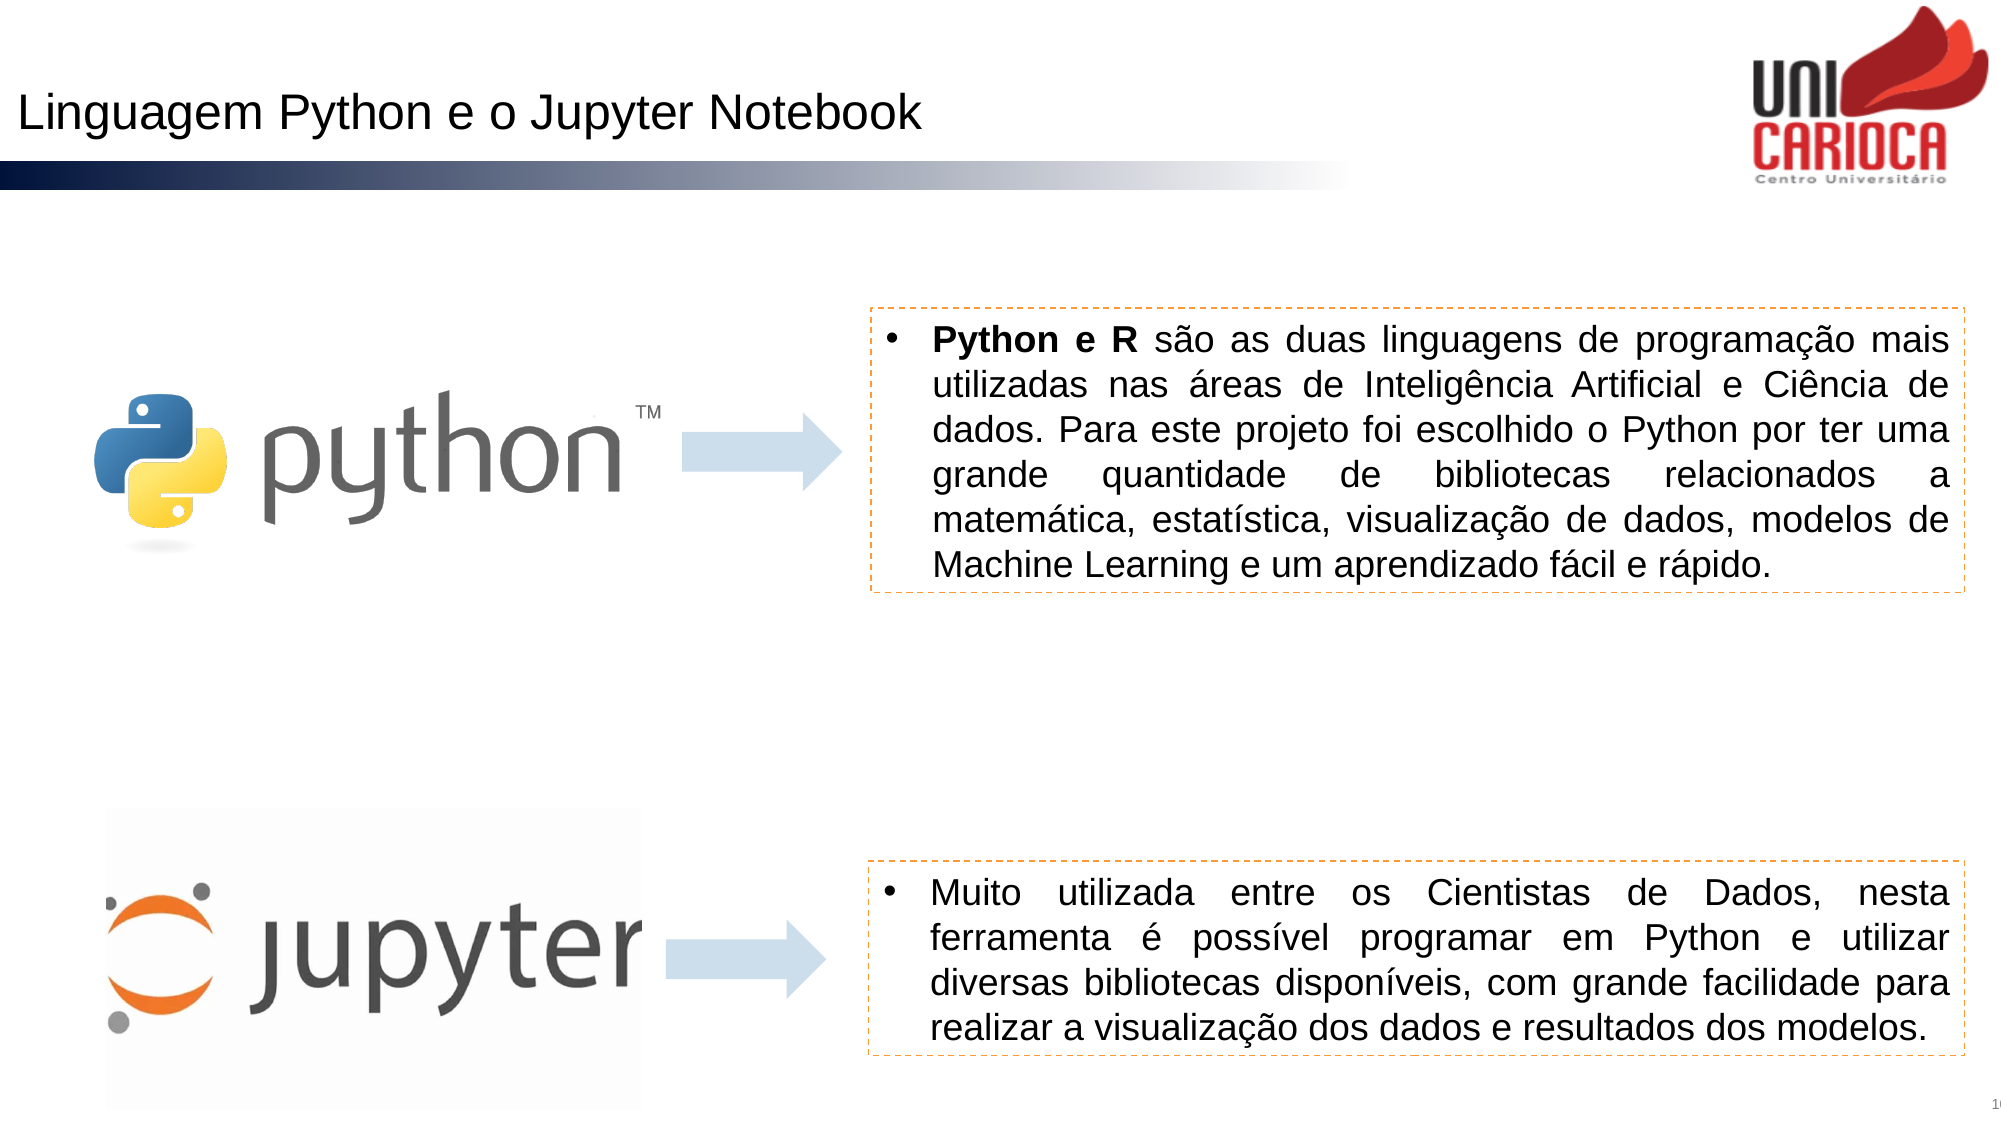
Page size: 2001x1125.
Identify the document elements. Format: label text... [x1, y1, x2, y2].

picture [1734, 0, 1998, 194]
picture [35, 327, 720, 618]
text_box Muito utilizada entre os Cientistas de Dados, nesta ferramenta é possível programar em Python e utilizar diversas bibliotecas disponíveis, com grande facilidade para realizar a visualização dos dados e resultados dos modelos. [866, 859, 1967, 1058]
title [0, 13, 1729, 149]
text_box Linguagem Python e o Jupyter Notebook [2, 11, 1729, 148]
text_box [724, 410, 845, 494]
text_box [663, 917, 829, 1001]
text_box Python e R são as duas linguagens de programação mais utilizadas nas áreas de Inteligência Artificial e Ciência de dados. Para este projeto foi escolhido o Python por ter uma grande quantidade de bibliotecas relacionados a matemática, estatística, visualização de dados, modelos de Machine Learning e um aprendizado fácil e rápido. [869, 306, 1967, 595]
picture [106, 808, 642, 1110]
